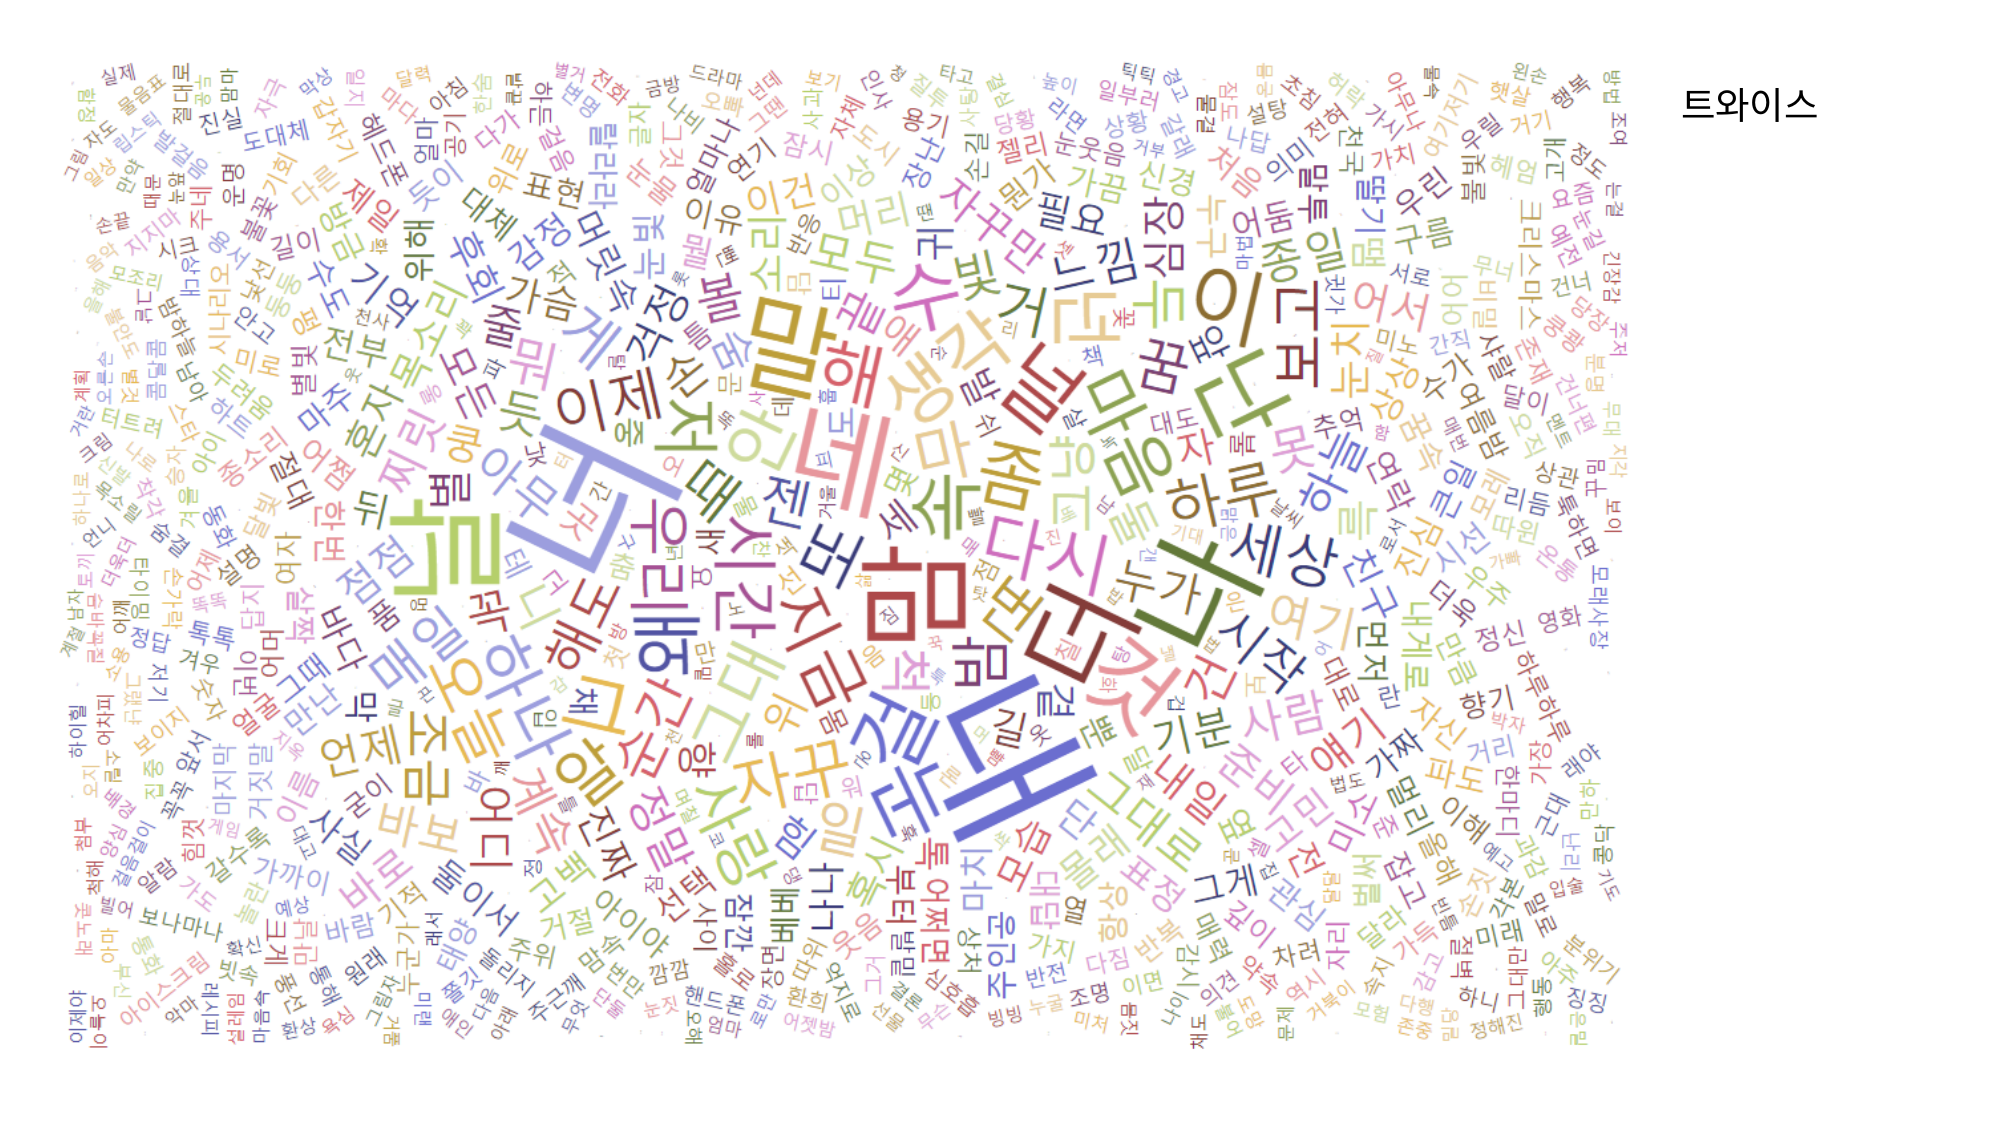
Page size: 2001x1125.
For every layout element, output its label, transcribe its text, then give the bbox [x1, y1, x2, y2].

picture [56, 49, 1636, 1055]
text_box 트와이스 [1666, 74, 1899, 135]
